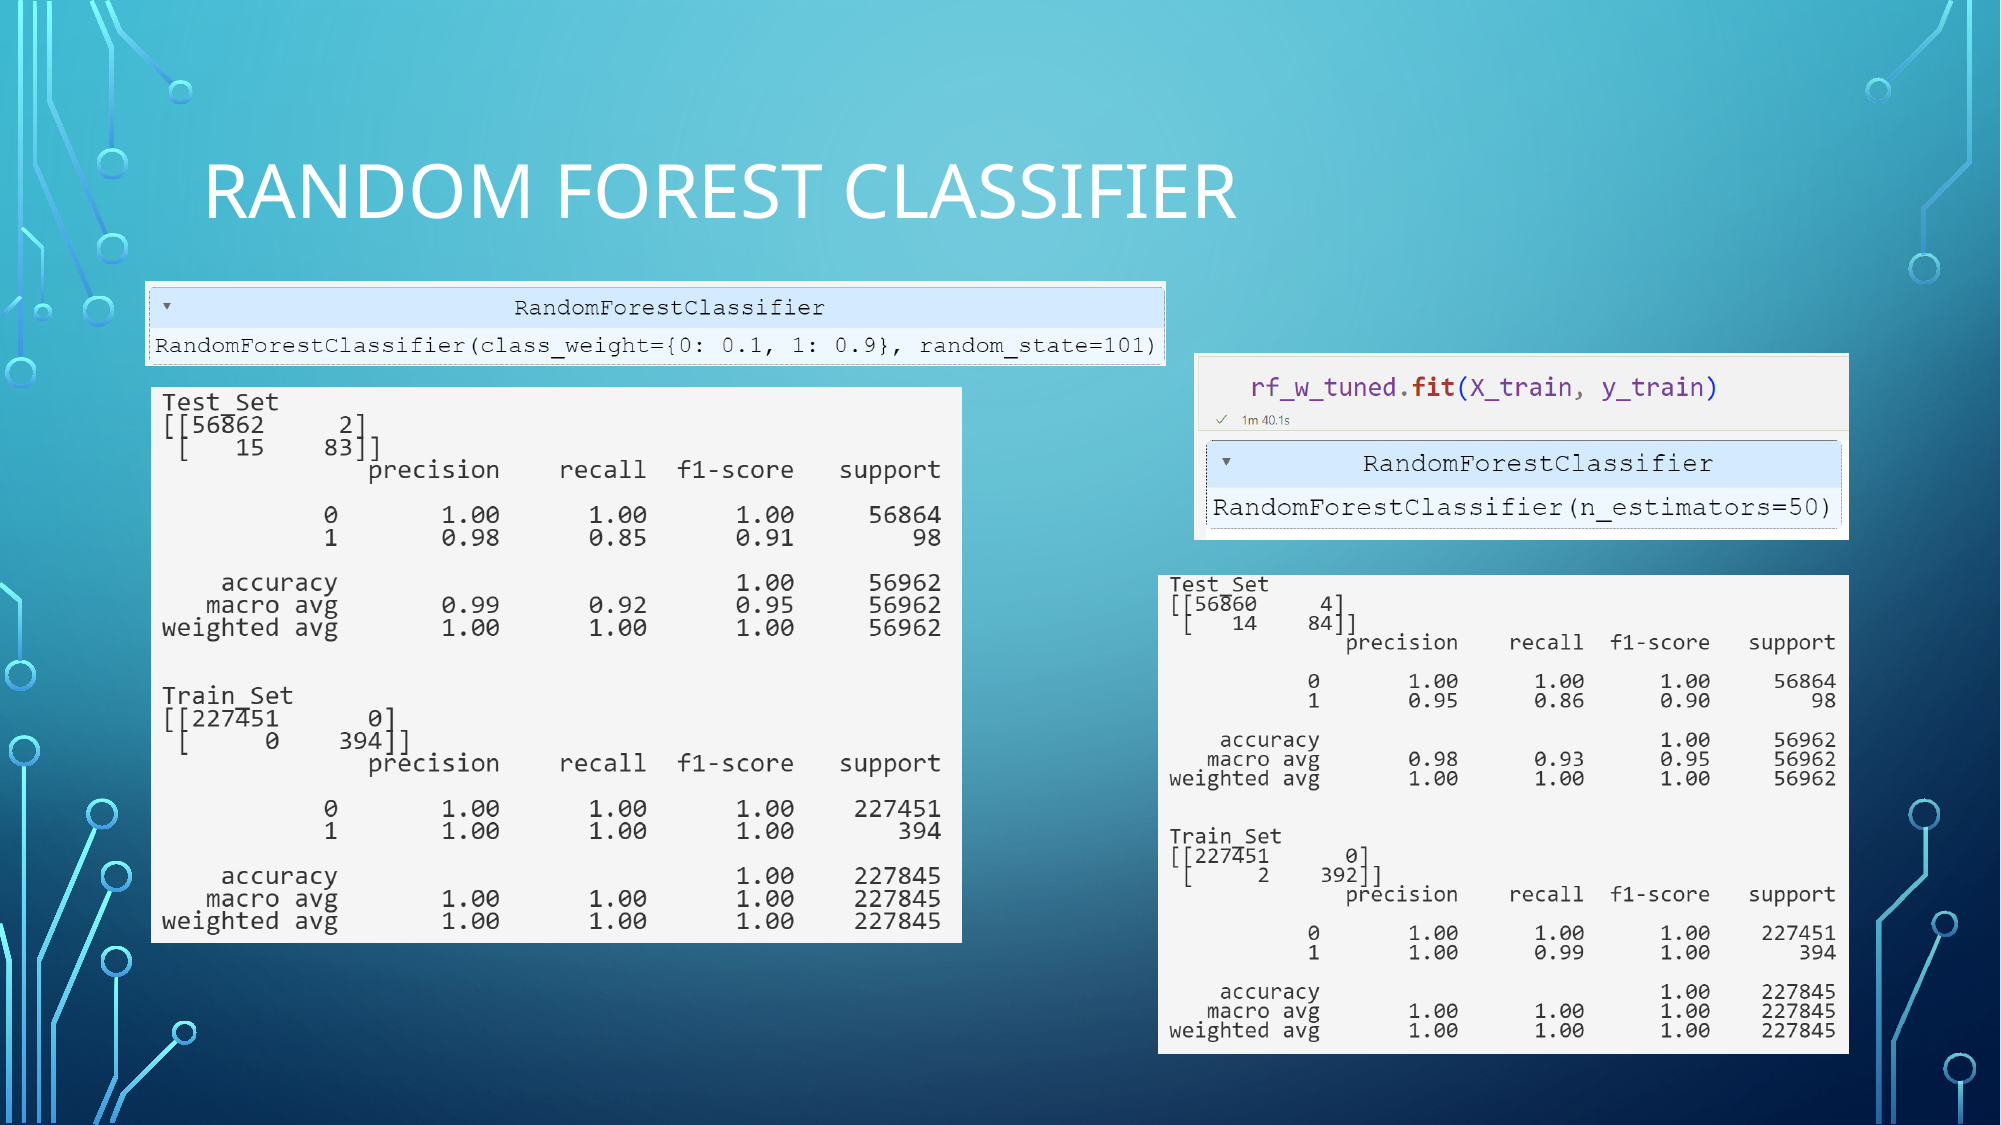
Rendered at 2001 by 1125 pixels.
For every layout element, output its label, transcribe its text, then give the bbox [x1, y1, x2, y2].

picture [151, 387, 963, 943]
title Random forest classifier [187, 101, 1813, 289]
picture [144, 281, 1166, 367]
picture [1194, 353, 1849, 540]
picture [1157, 575, 1849, 1055]
